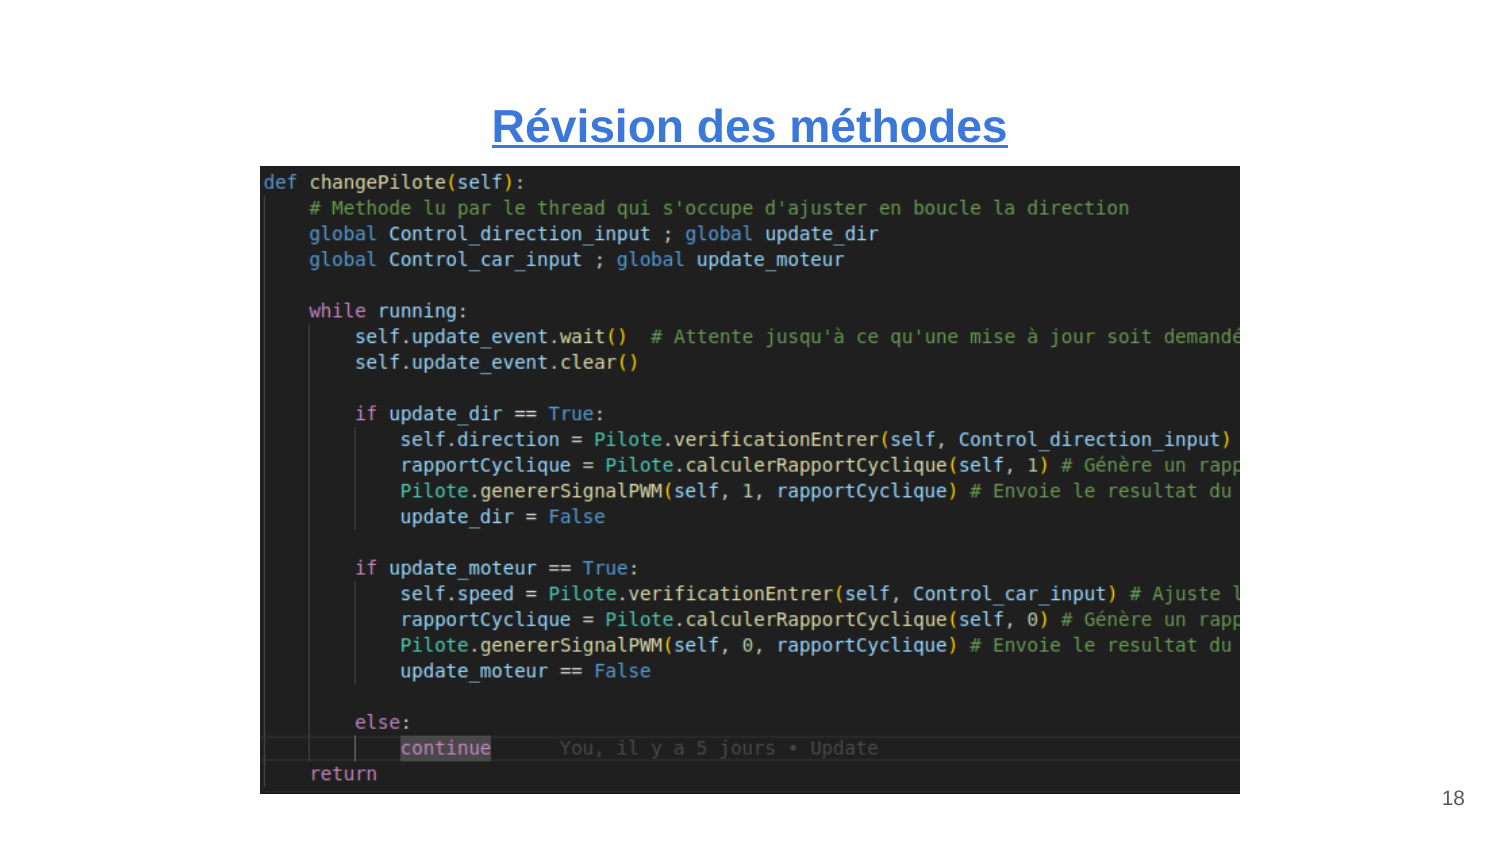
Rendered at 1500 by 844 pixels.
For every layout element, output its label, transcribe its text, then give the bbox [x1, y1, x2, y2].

slide_number ‹#› [1389, 764, 1480, 830]
title Révision des méthodes [51, 72, 1449, 167]
picture [259, 166, 1240, 794]
